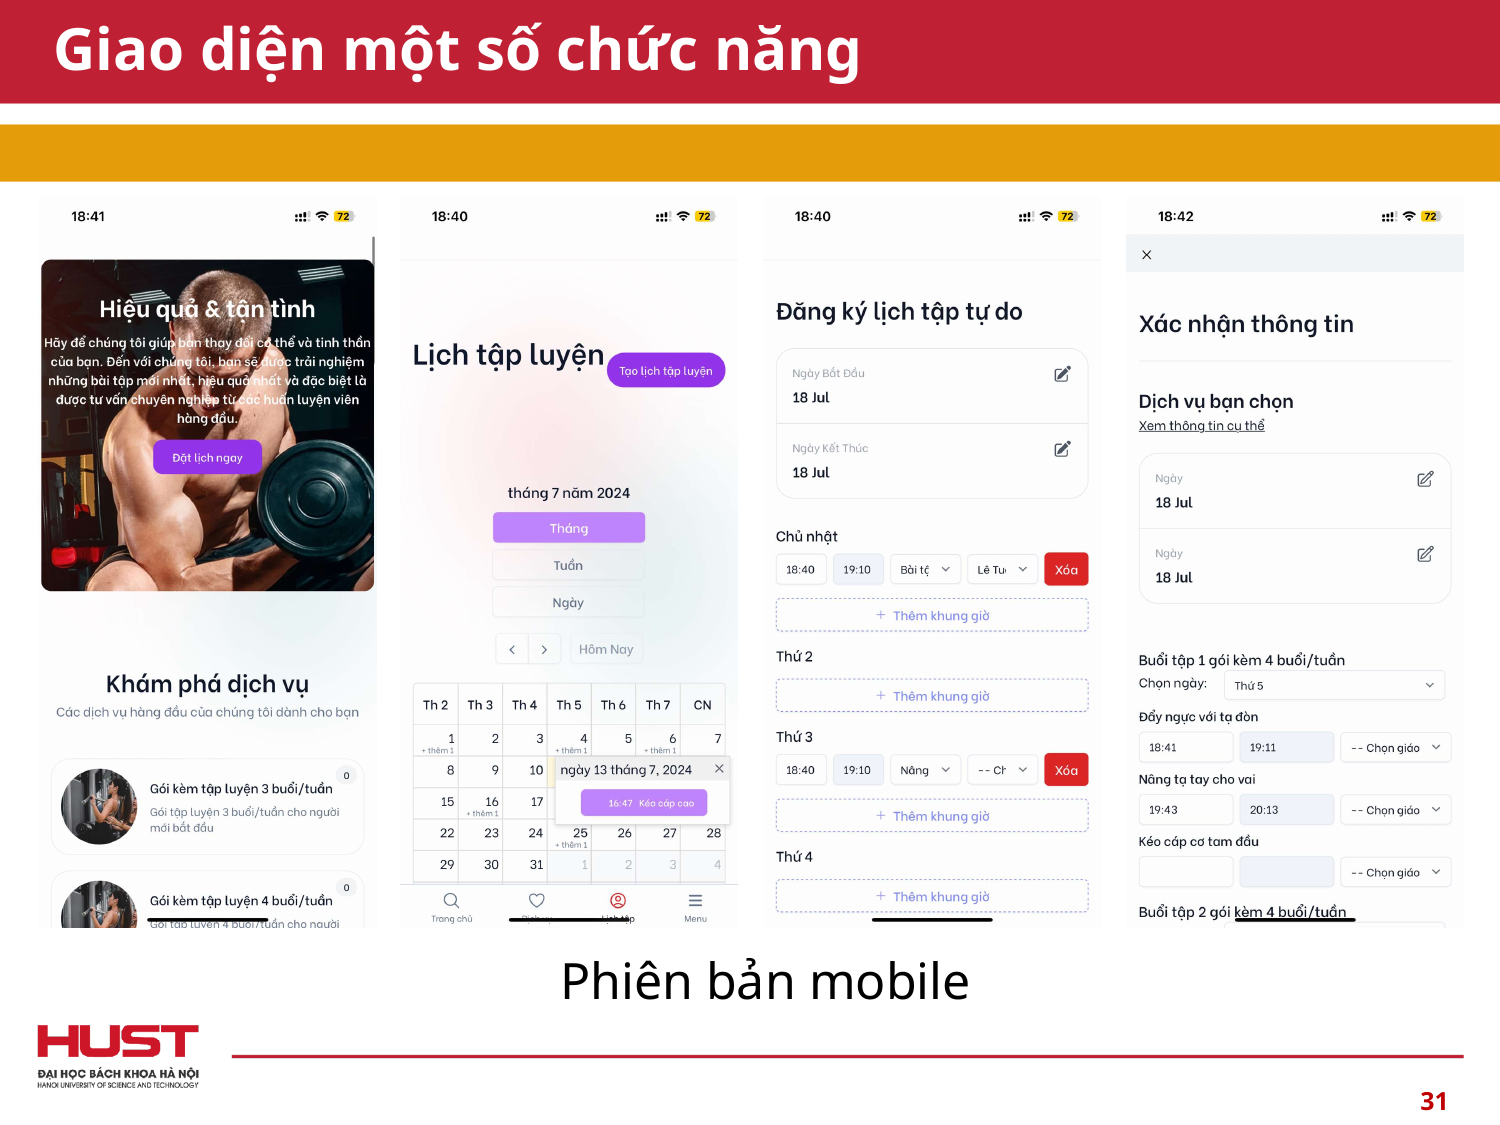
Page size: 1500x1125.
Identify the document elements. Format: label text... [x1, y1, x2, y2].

title Giao diện một số chức năng [38, 12, 1462, 87]
slide_number 31 [1126, 1078, 1464, 1125]
text_box Phiên bản mobile [397, 942, 1134, 1018]
picture [0, 0, 1500, 1125]
